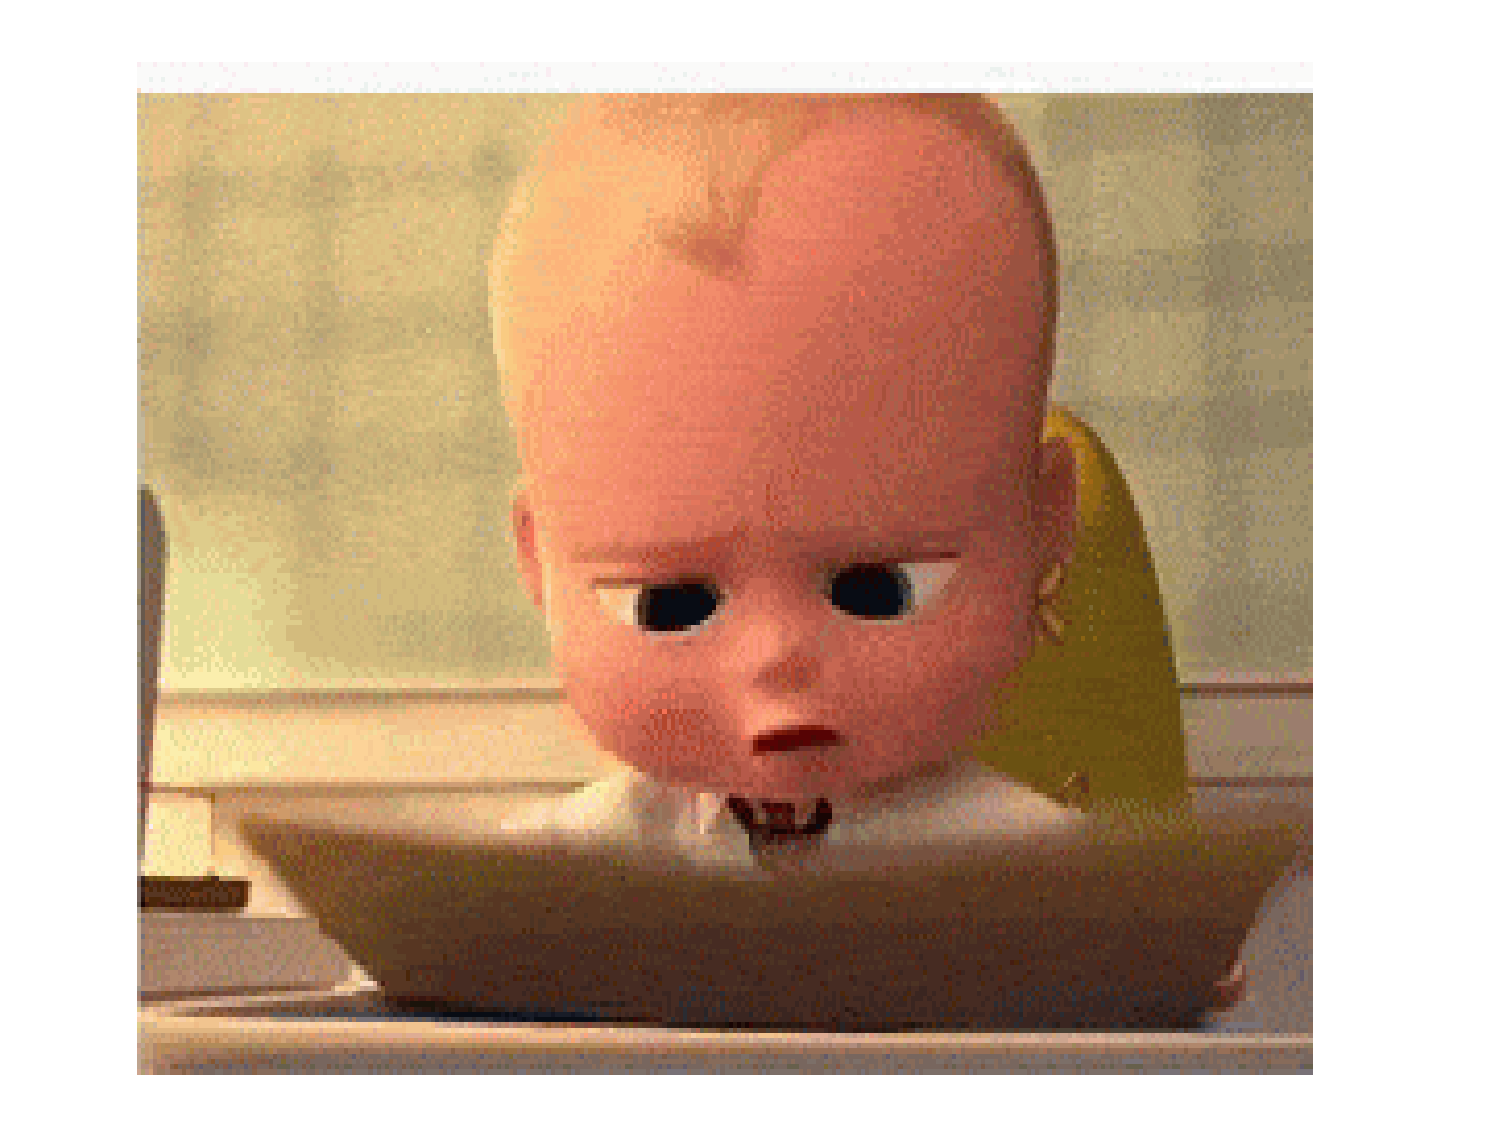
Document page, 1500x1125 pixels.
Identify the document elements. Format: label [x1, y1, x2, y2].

picture [137, 62, 1313, 1076]
